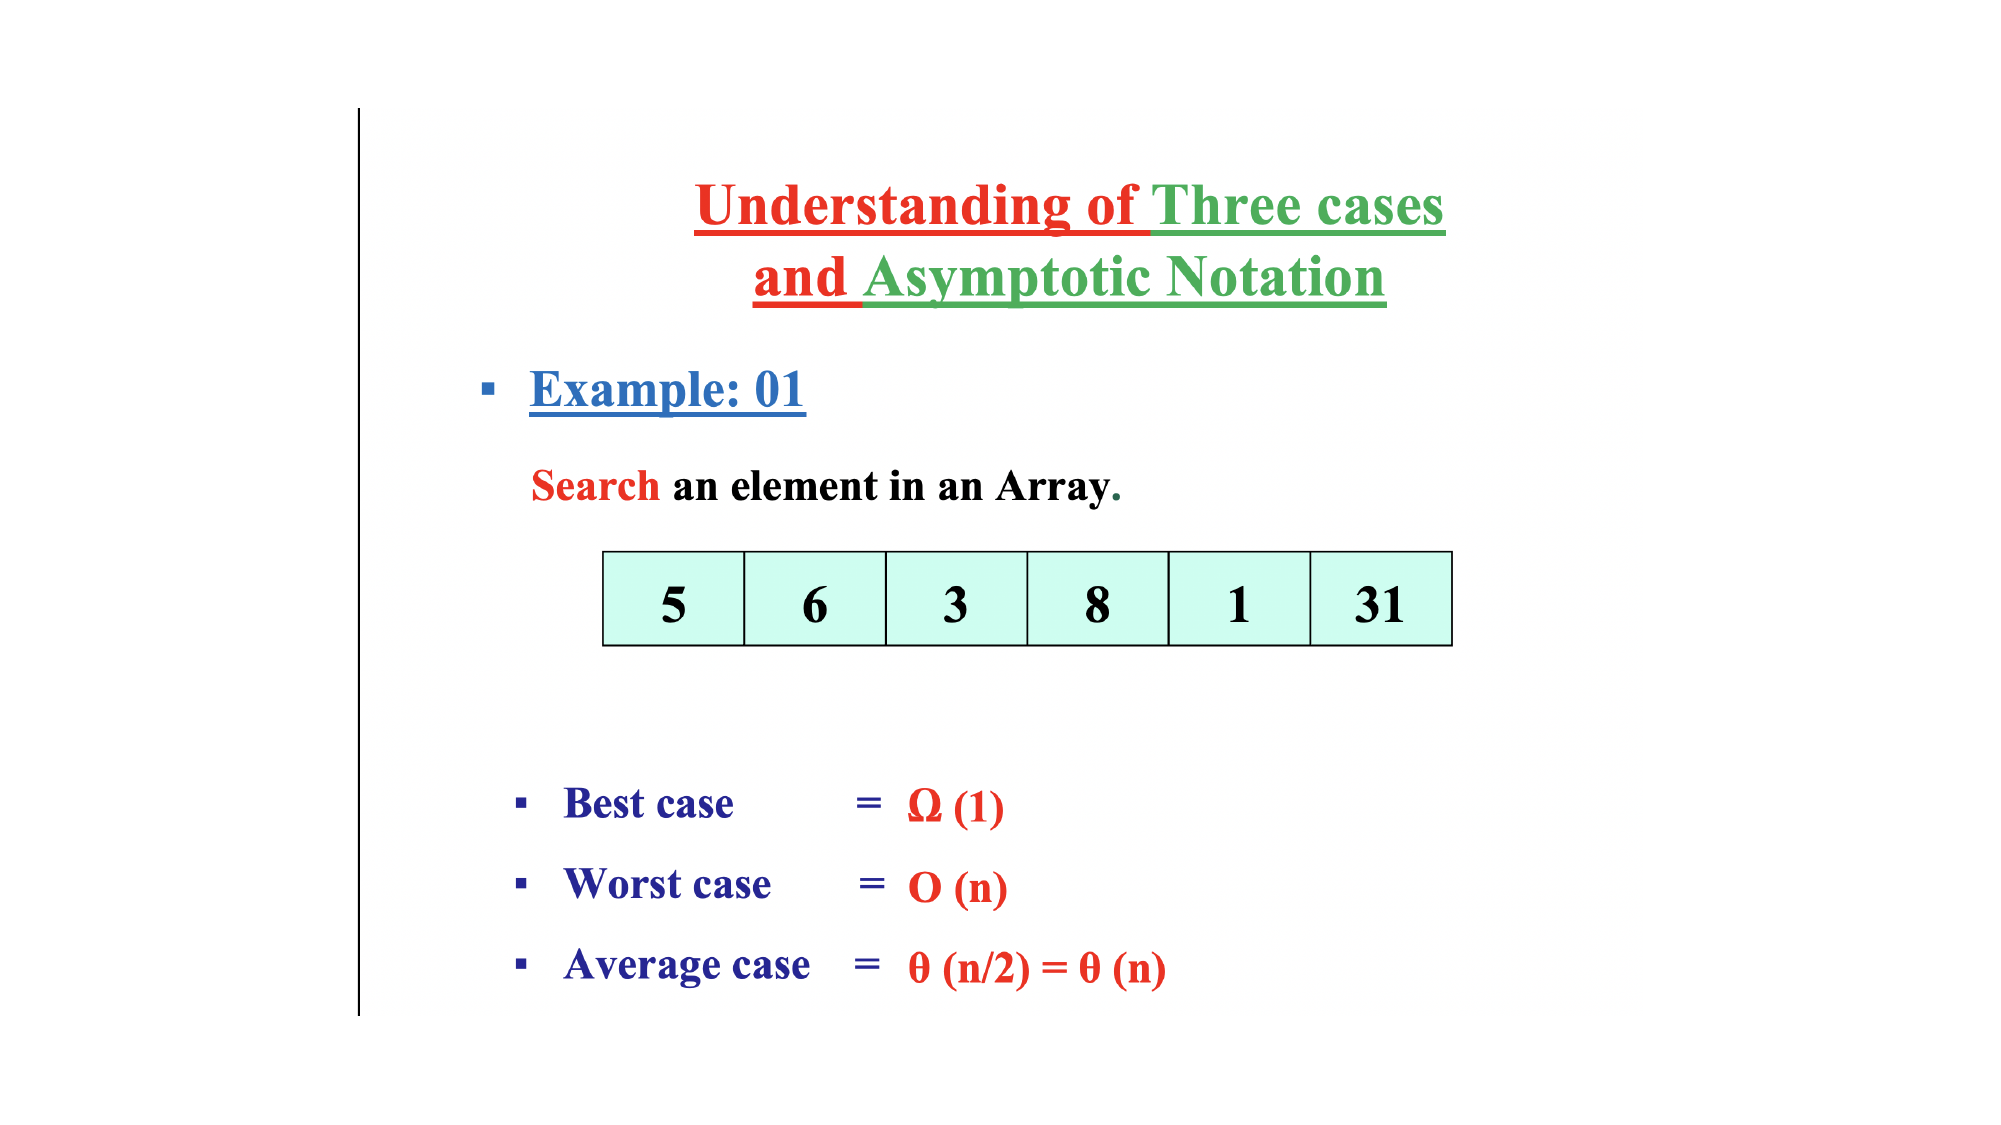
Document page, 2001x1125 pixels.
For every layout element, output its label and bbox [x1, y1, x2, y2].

picture [357, 108, 1643, 1016]
